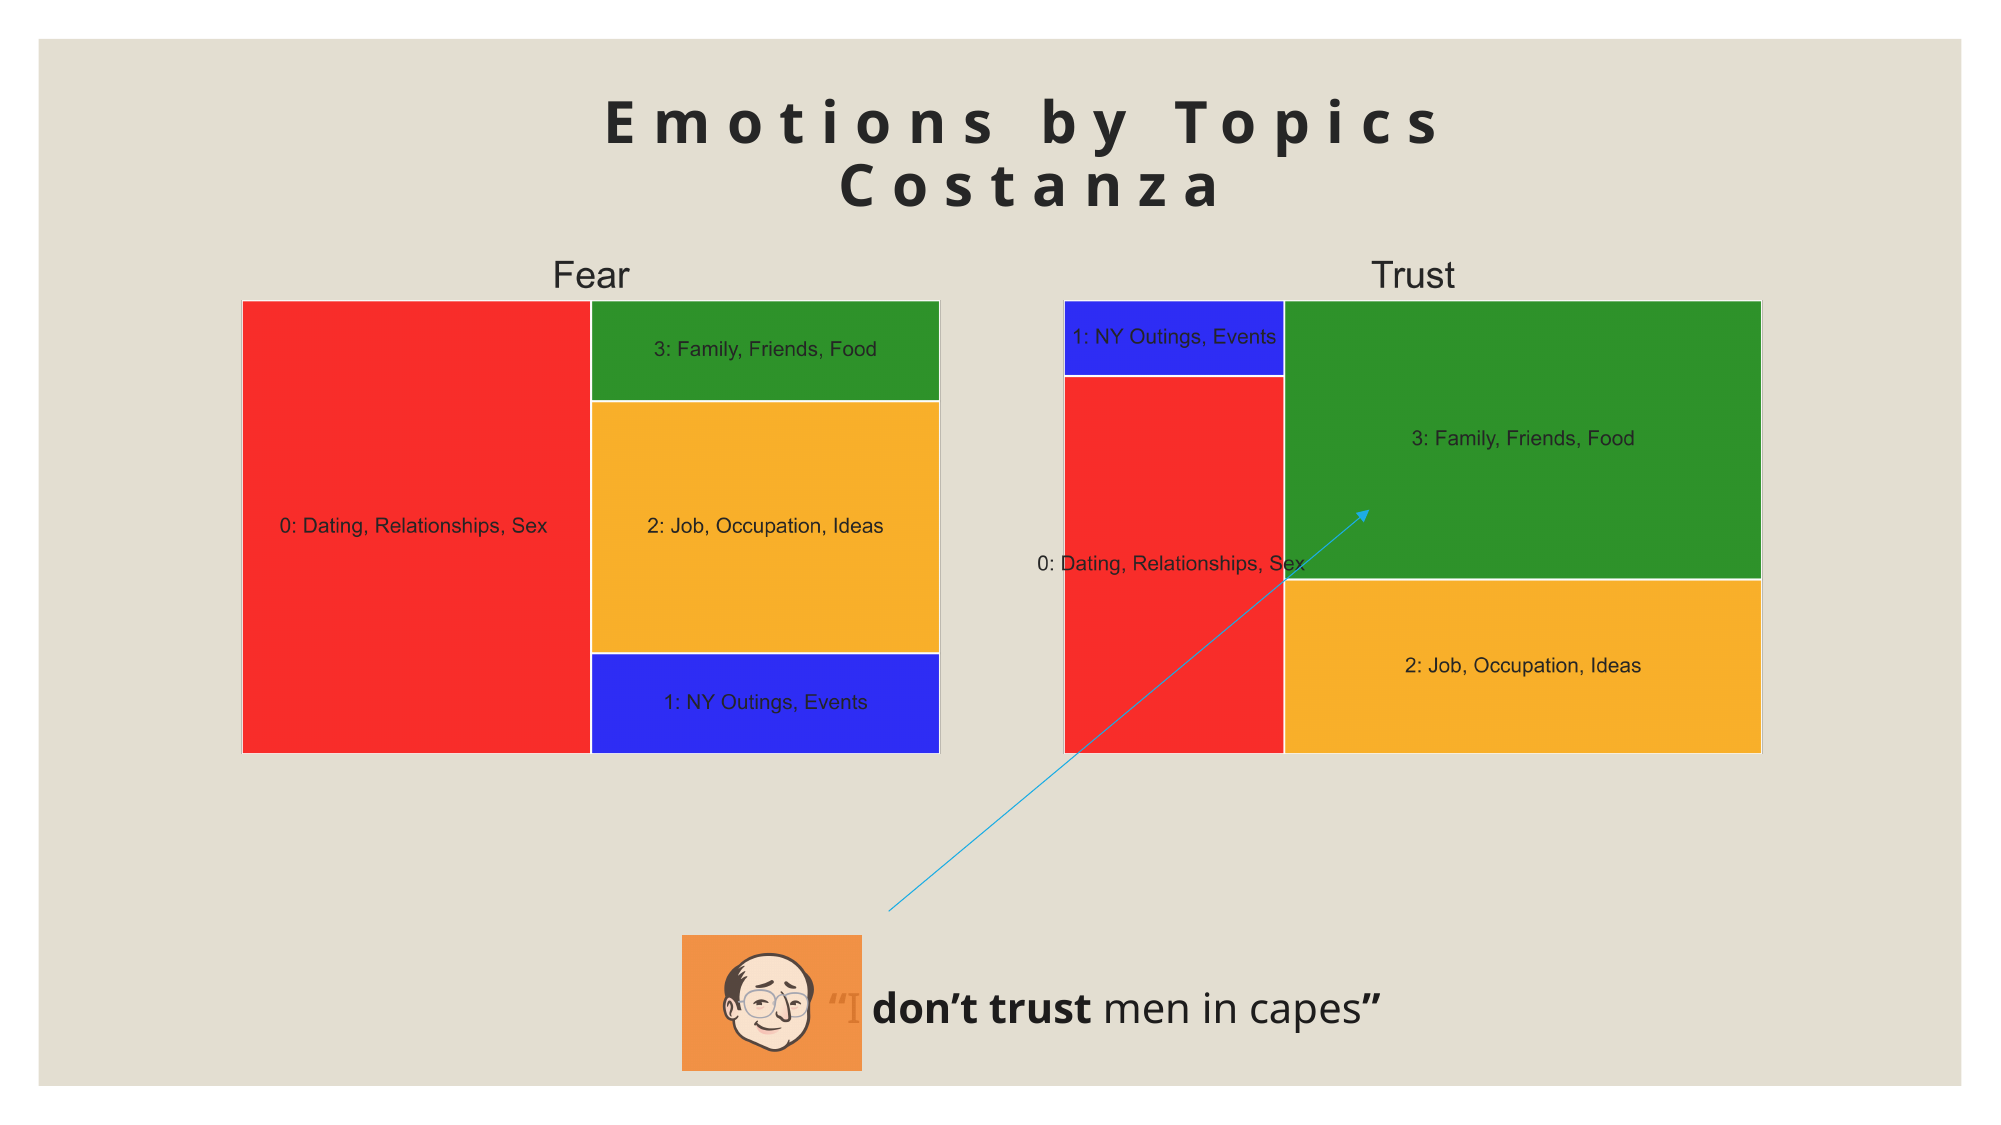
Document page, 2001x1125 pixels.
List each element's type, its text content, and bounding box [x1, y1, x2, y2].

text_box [888, 509, 1370, 912]
picture [682, 935, 862, 1071]
text_box “I don’t trust men in capes” [866, 973, 1396, 1039]
title Emotions by Topics Costanza [361, 85, 1697, 224]
picture [129, 228, 1852, 829]
